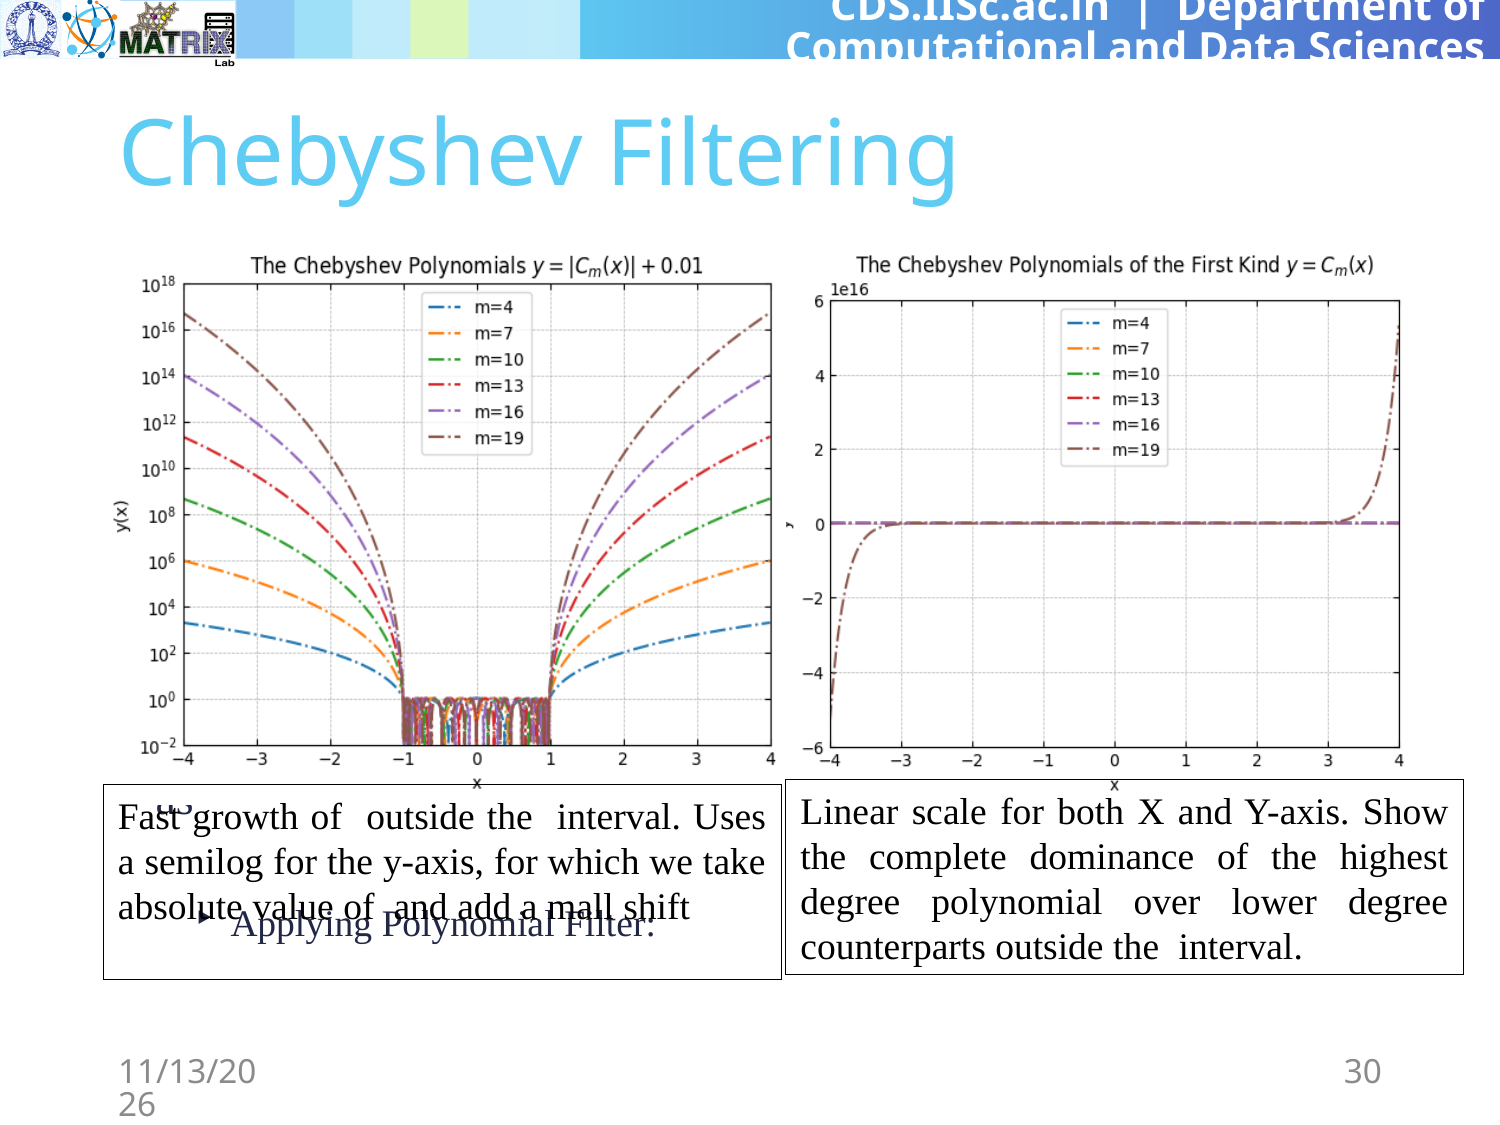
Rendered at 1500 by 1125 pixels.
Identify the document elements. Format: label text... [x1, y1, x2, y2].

title Chebyshev Filtering [103, 66, 1397, 241]
picture [119, 1, 235, 67]
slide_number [103, 1042, 273, 1103]
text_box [103, 241, 1464, 1028]
slide_number 30 [1248, 1042, 1397, 1103]
